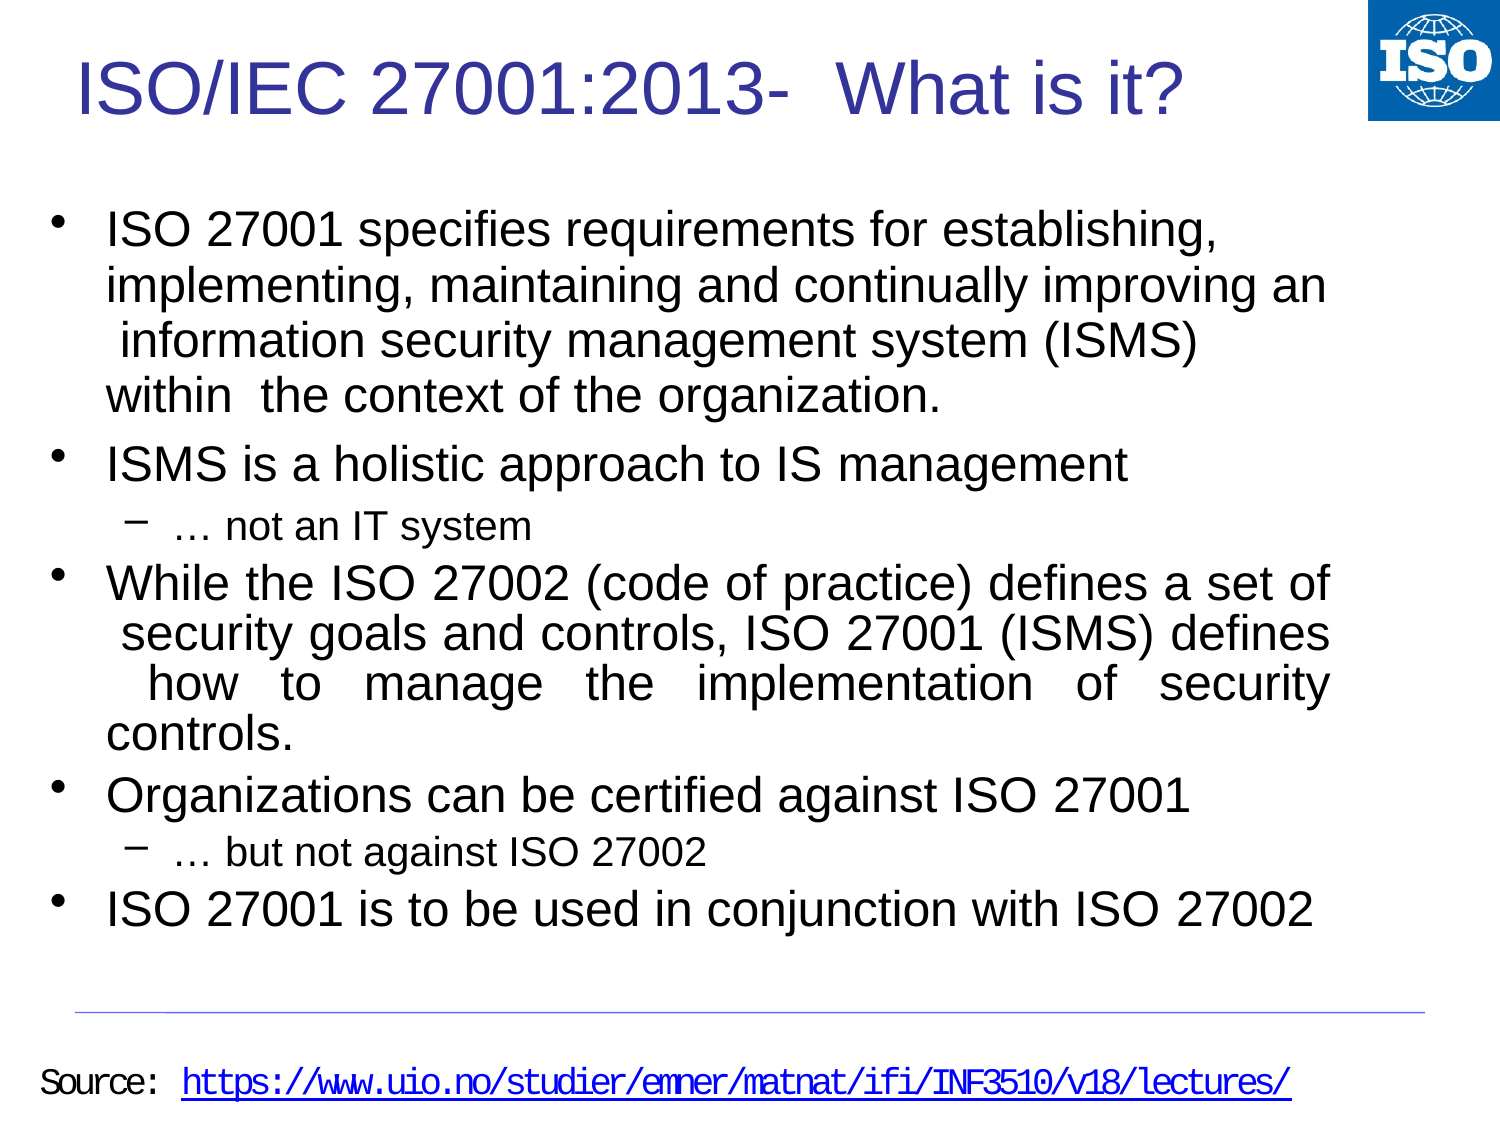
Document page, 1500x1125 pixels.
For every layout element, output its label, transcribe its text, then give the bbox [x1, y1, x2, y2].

text_box ISO 27001 specifies requirements for establishing, implementing, maintaining and continually improving an information security management system (ISMS) within the context of the organization. ISMS is a holistic approach to IS management … not an IT system While the ISO 27002 (code of practice) defines a set of security goals and controls, ISO 27001 (ISMS) defines how to manage the implementation of security controls. Organizations can be certified against ISO 27001 … but not against ISO 27002 ISO 27001 is to be used in conjunction with ISO 27002 [47, 196, 1338, 937]
title ISO/IEC 27001:2013- What is it? [72, 37, 1186, 196]
picture [1367, 0, 1500, 122]
